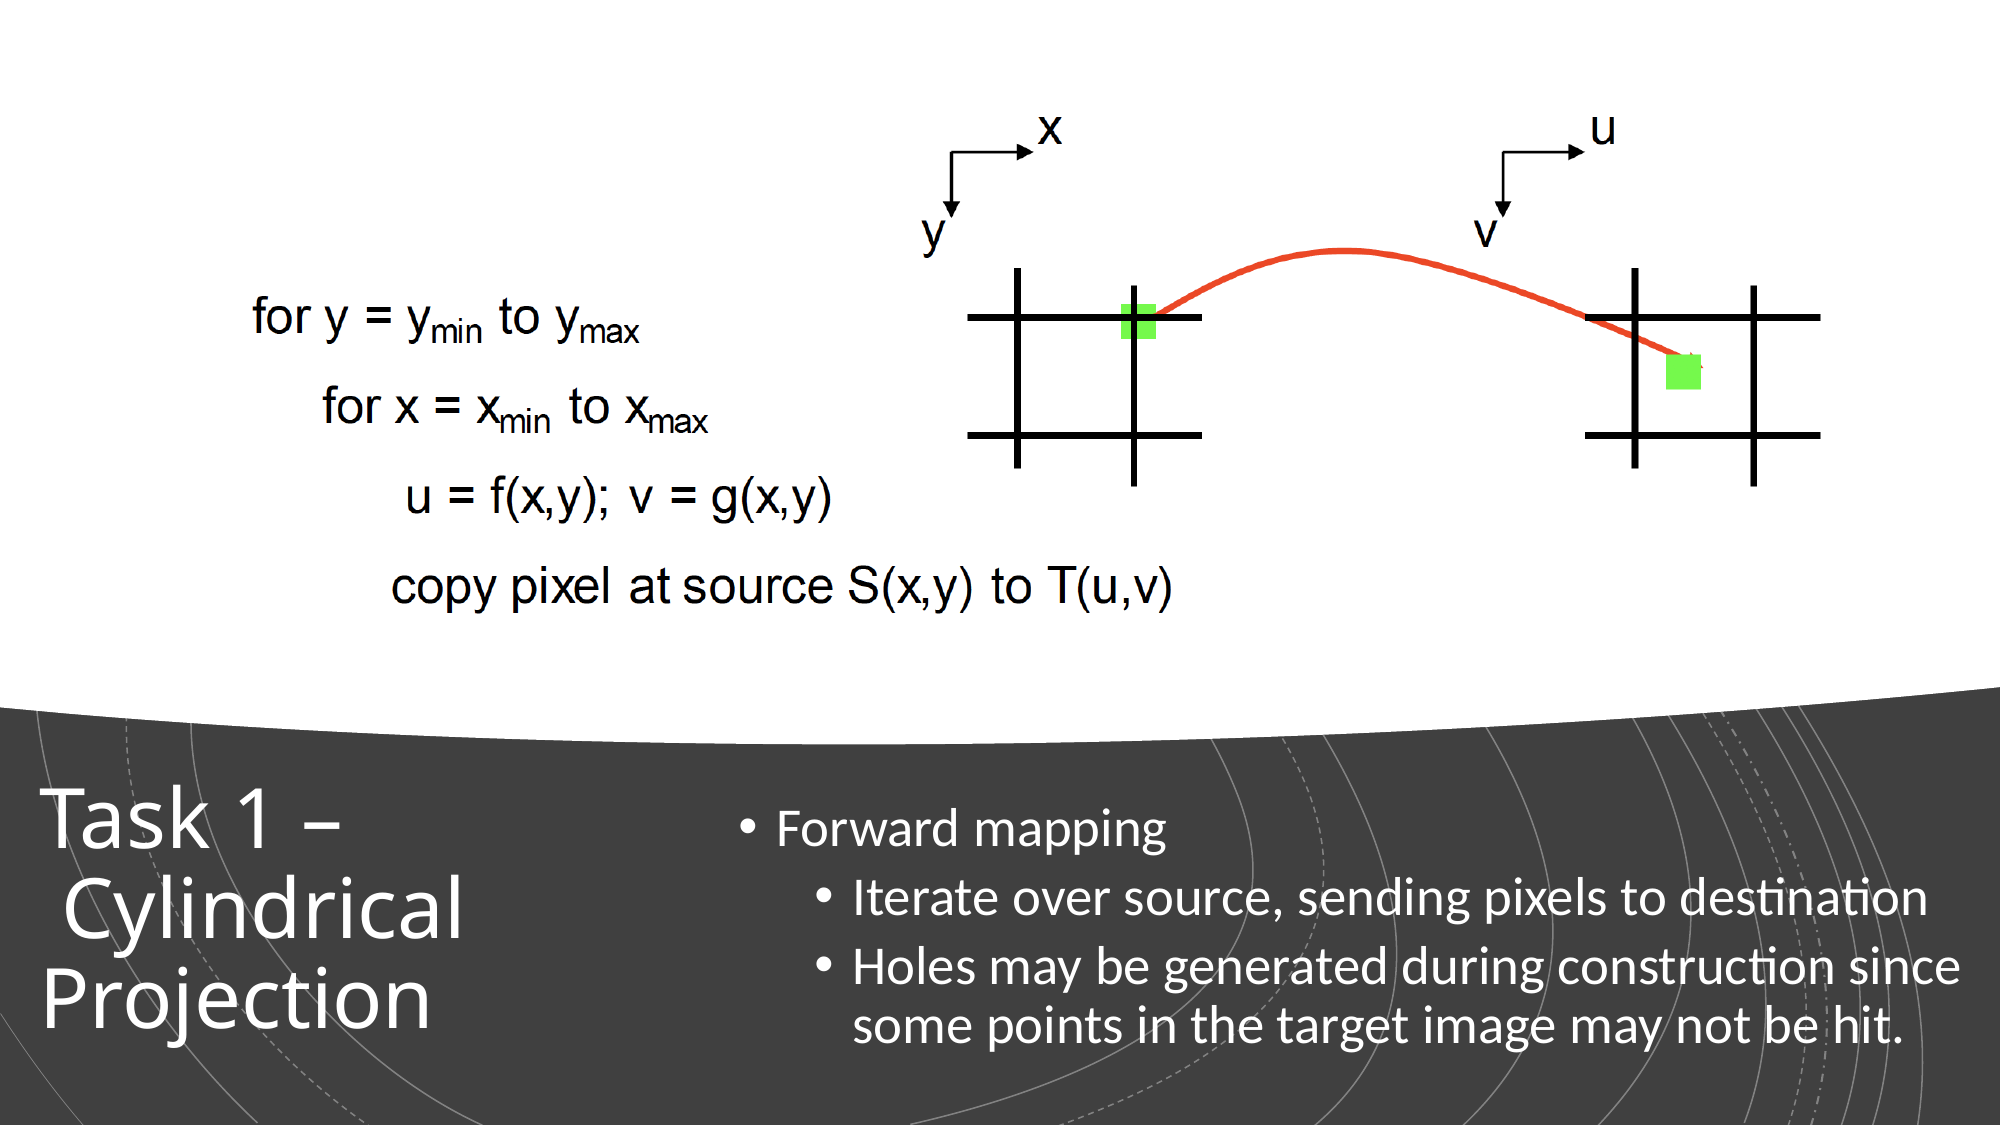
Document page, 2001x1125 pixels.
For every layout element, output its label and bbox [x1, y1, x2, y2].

text_box [0, 0, 1999, 1125]
picture [111, 110, 1890, 662]
